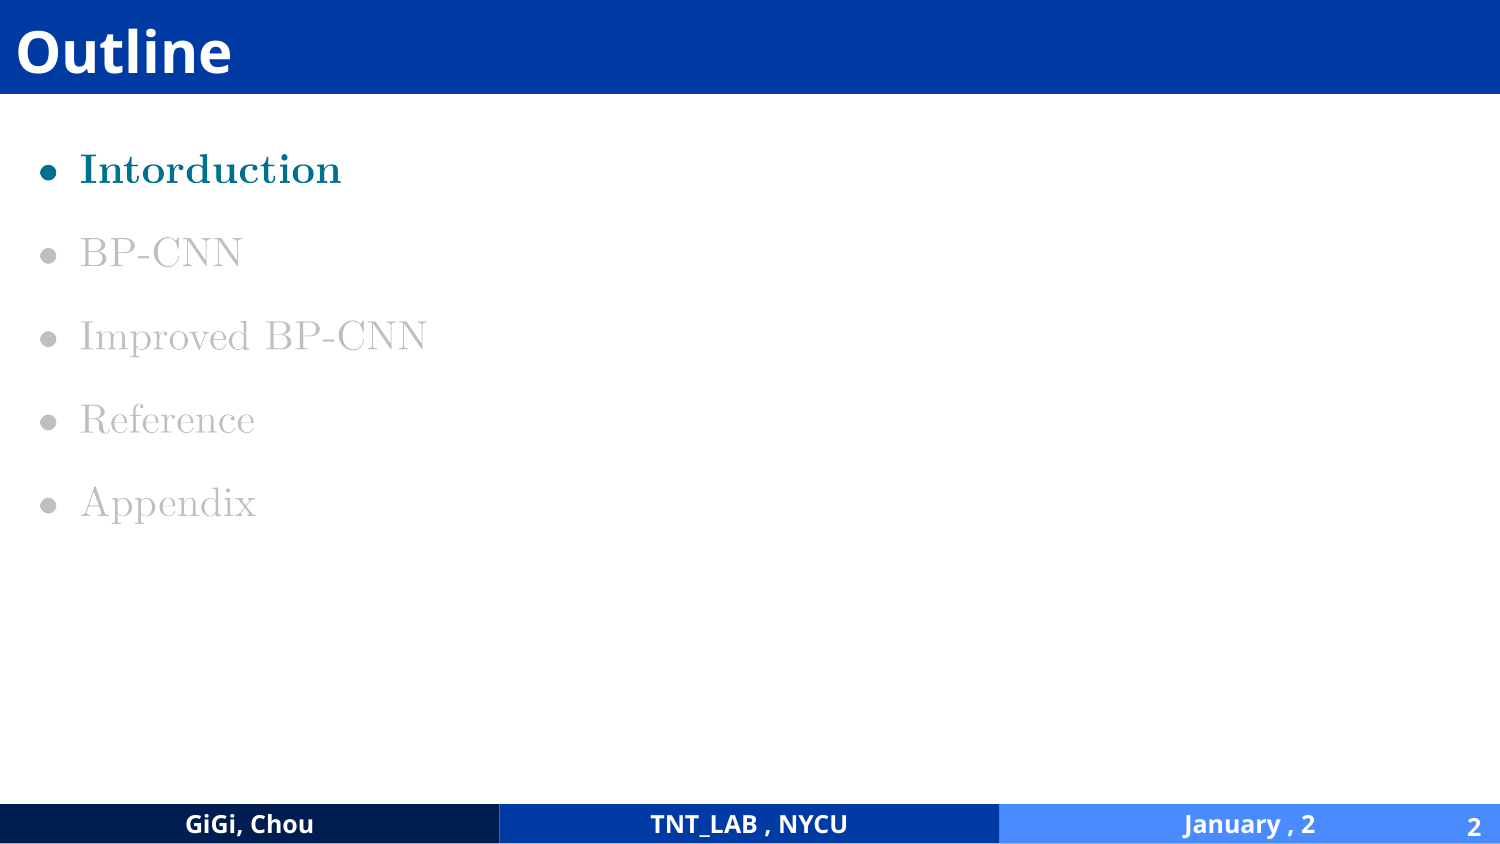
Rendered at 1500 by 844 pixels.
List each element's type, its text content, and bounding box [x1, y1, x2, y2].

text_box Outline [0, 0, 321, 94]
text_box [0, 0, 1500, 96]
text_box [0, 803, 1500, 844]
picture [40, 154, 427, 524]
